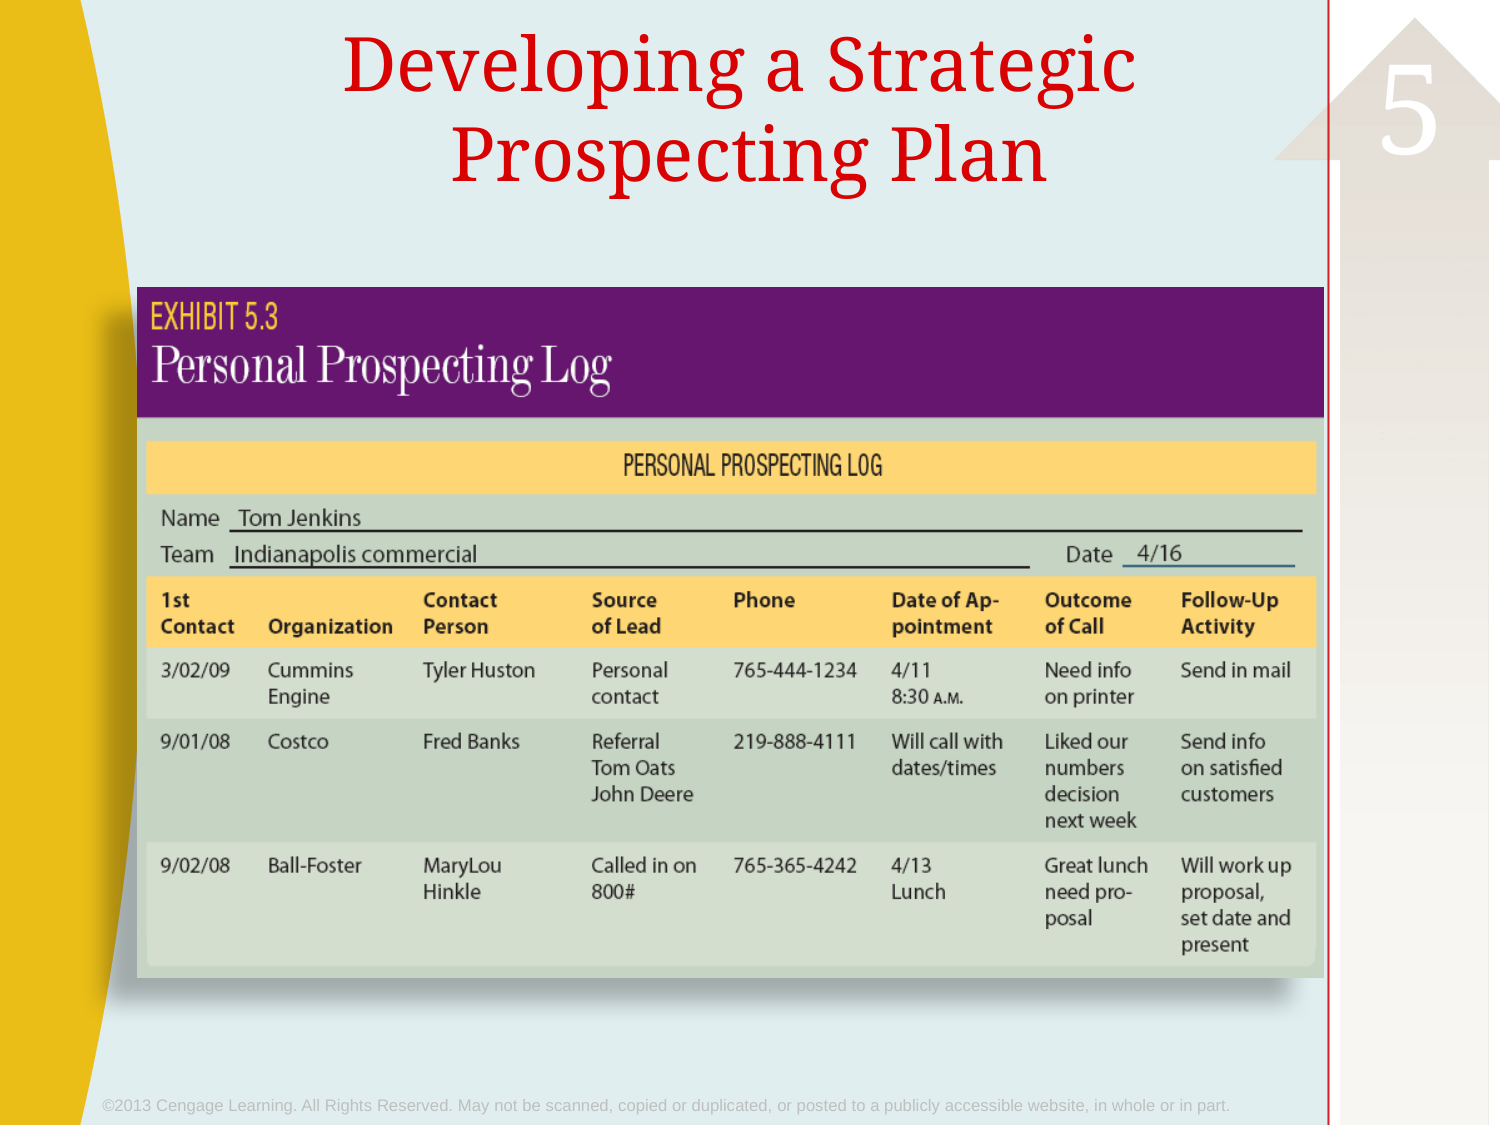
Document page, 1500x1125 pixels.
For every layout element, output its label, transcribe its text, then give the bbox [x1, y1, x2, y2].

title Developing a Strategic Prospecting Plan [0, 0, 1500, 213]
picture [0, 213, 1500, 1125]
